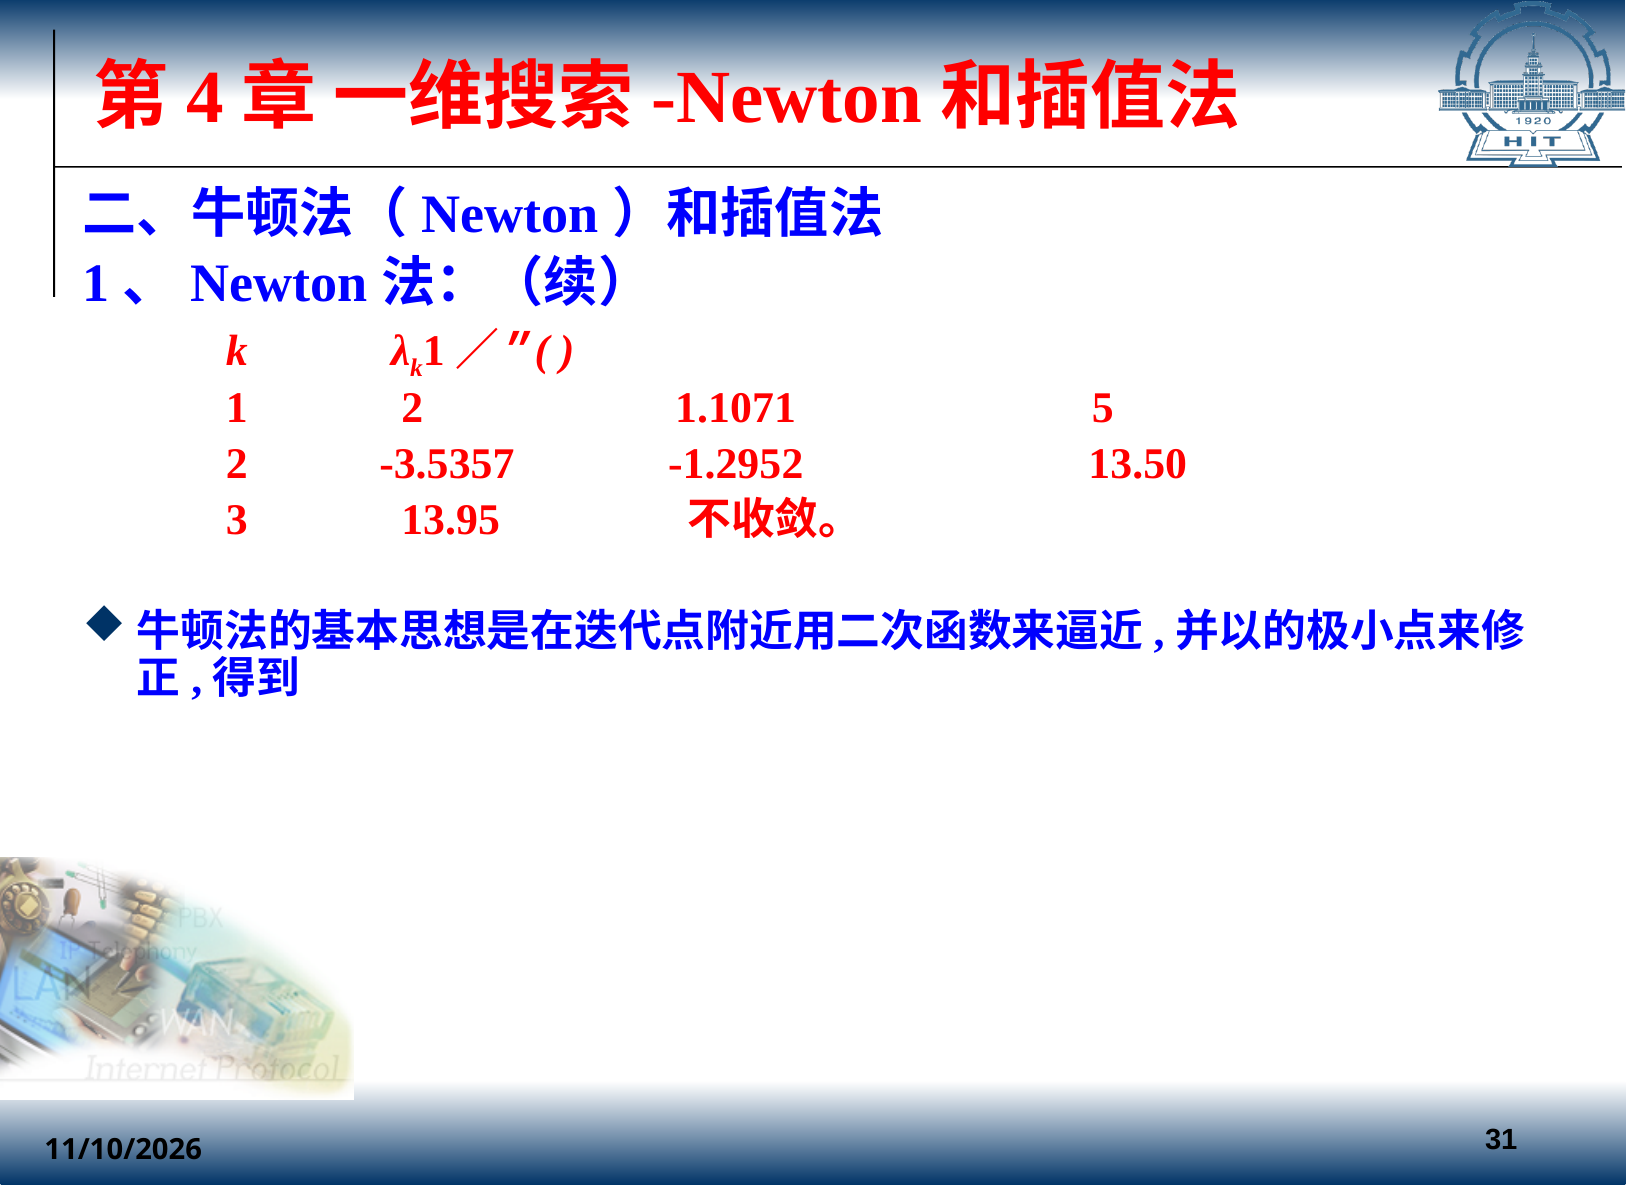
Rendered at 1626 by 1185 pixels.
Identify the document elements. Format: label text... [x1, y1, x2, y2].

title 第4章 一维搜索-Newton和插值法 [78, 29, 1498, 155]
picture [0, 857, 354, 1100]
picture [1438, 1, 1626, 167]
